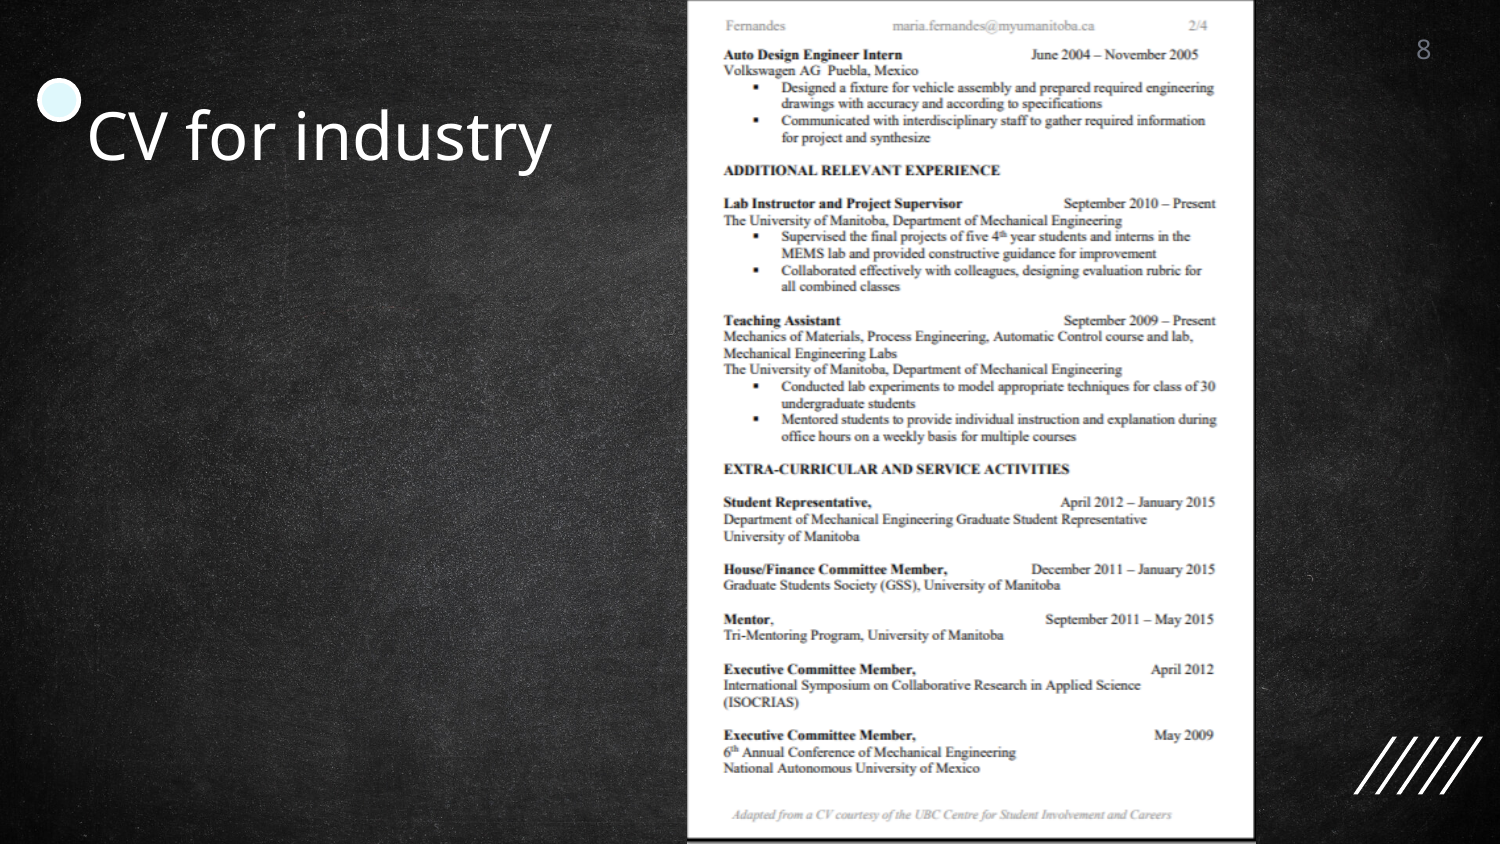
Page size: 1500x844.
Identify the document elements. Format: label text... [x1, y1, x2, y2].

picture [0, 0, 1500, 844]
text_box CV for industry [71, 86, 627, 181]
slide_number 8 [1378, 32, 1469, 98]
